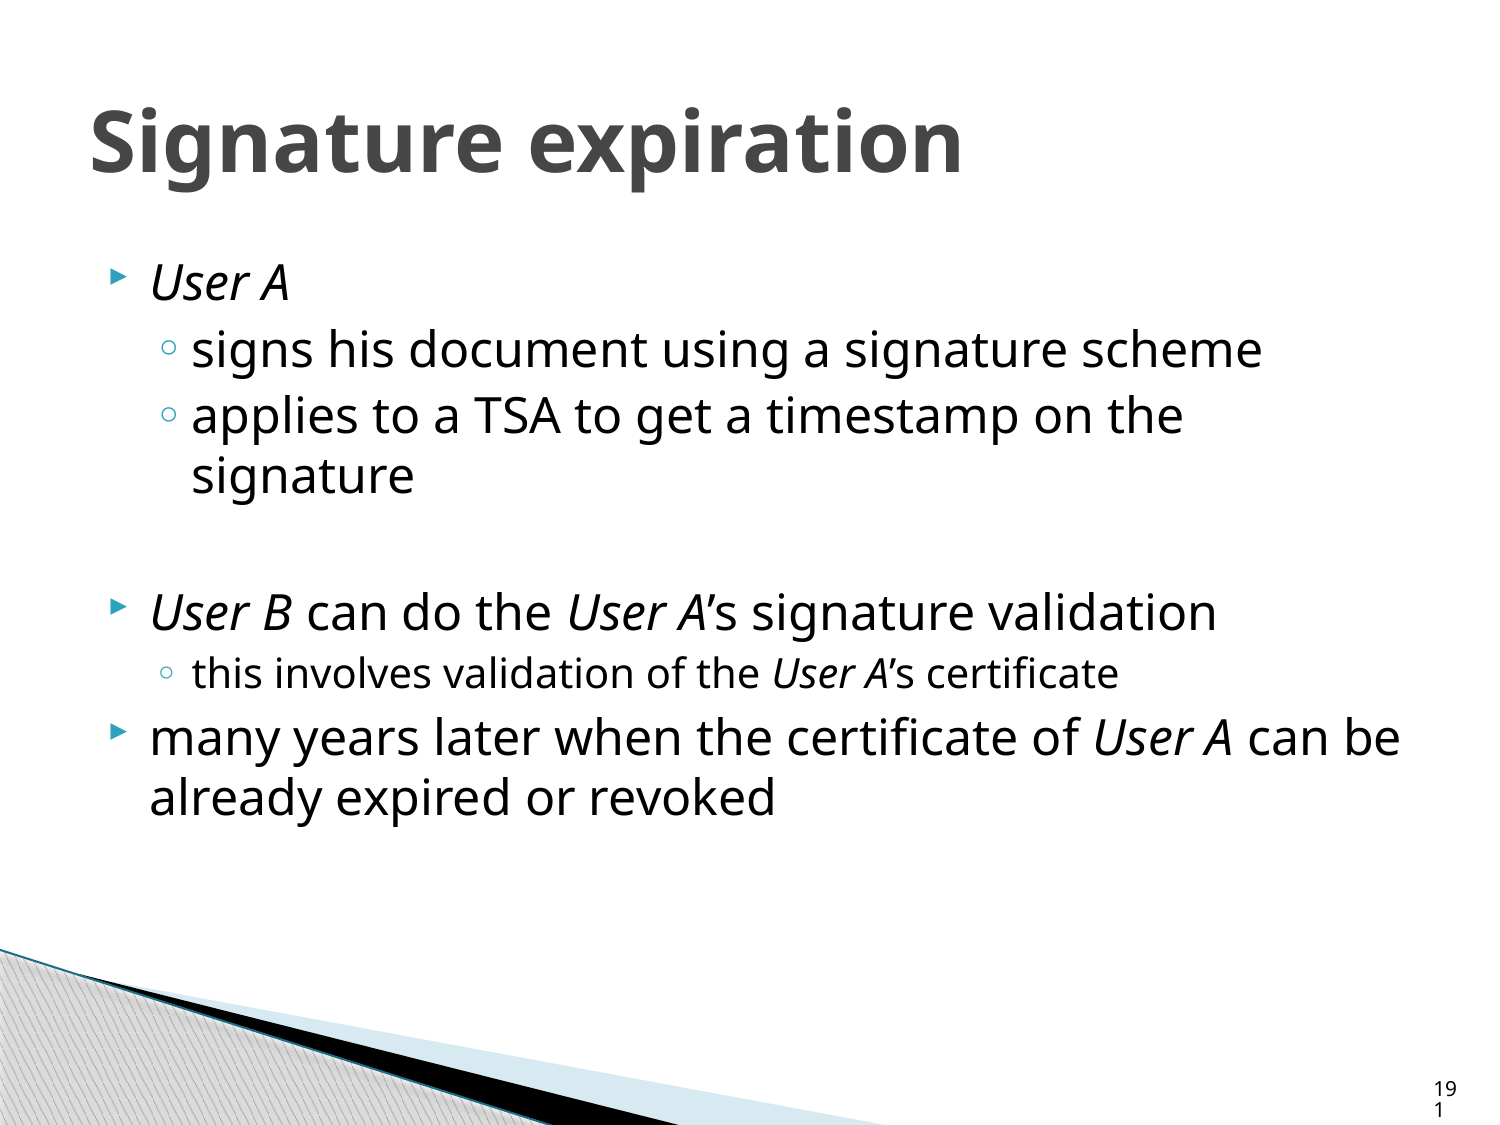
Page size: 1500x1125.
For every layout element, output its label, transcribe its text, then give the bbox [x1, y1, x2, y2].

list User A signs his document using a signature scheme applies to a TSA to get a timestamp on the signature User B can do the User A’s signature validation this involves validation of the User A’s certificate many years later when the certificate of User A can be already expired or revoked [75, 243, 1425, 986]
slide_number 191 [1418, 1051, 1479, 1112]
title Signature expiration [75, 45, 1425, 233]
